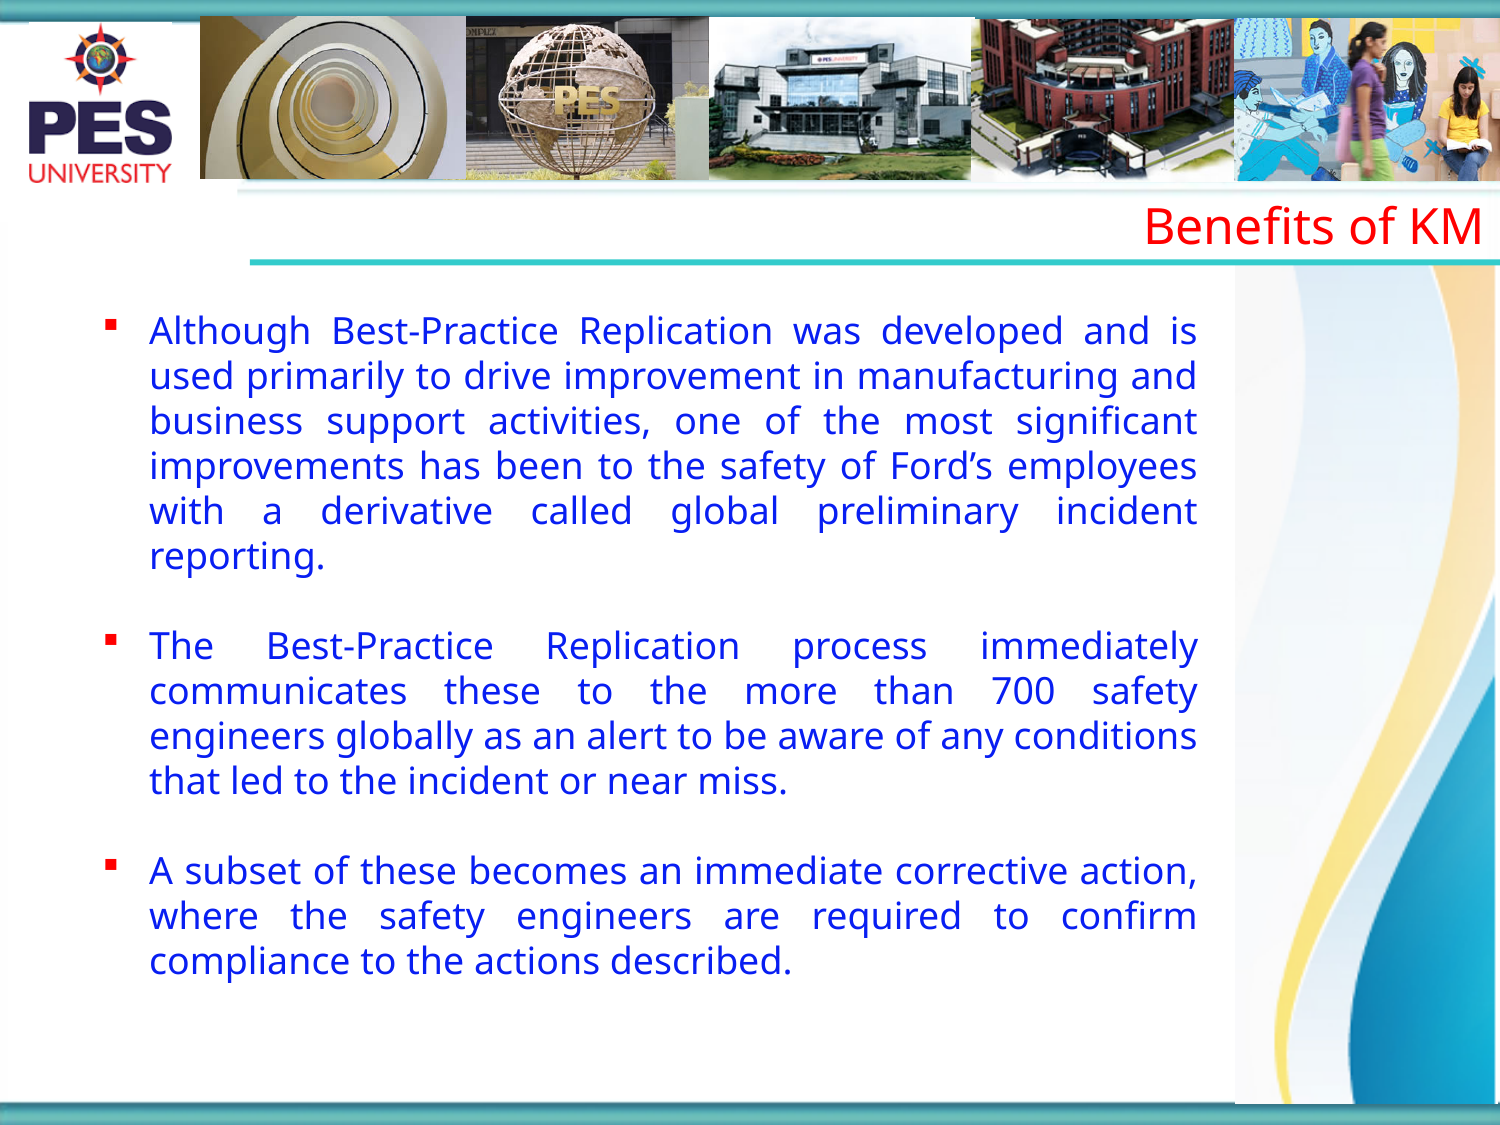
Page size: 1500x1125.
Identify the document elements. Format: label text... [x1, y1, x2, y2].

picture [0, 222, 1500, 1125]
text_box Benefits of KM [225, 187, 1500, 264]
text_box Although Best-Practice Replication was developed and is used primarily to drive improvement in manufacturing and business support activities, one of the most significant improvements has been to the safety of Ford’s employees with a derivative called global preliminary incident reporting. The Best-Practice Replication process immediately communicates these to the more than 700 safety engineers globally as an alert to be aware of any conditions that led to the incident or near miss. A subset of these becomes an immediate corrective action, where the safety engineers are required to confirm compliance to the actions described. [87, 299, 1214, 1075]
picture [0, 0, 1500, 187]
